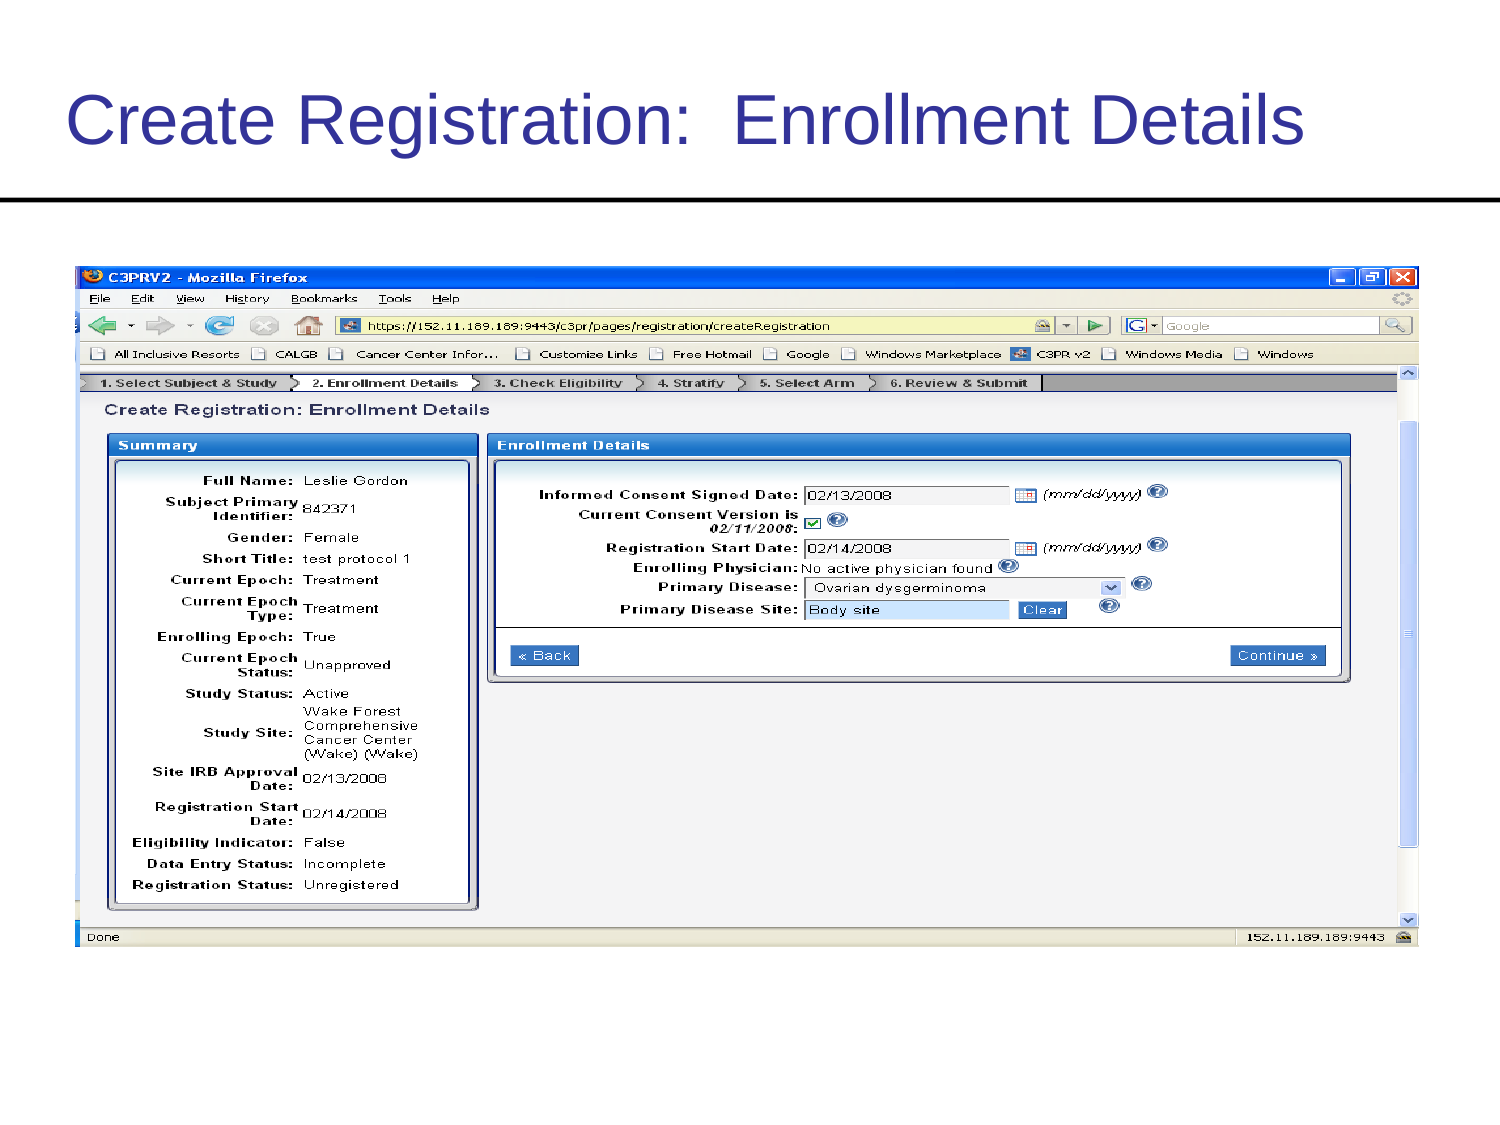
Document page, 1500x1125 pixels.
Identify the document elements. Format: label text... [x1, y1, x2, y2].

title Create Registration: Enrollment Details [49, 62, 1401, 171]
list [74, 262, 1426, 951]
